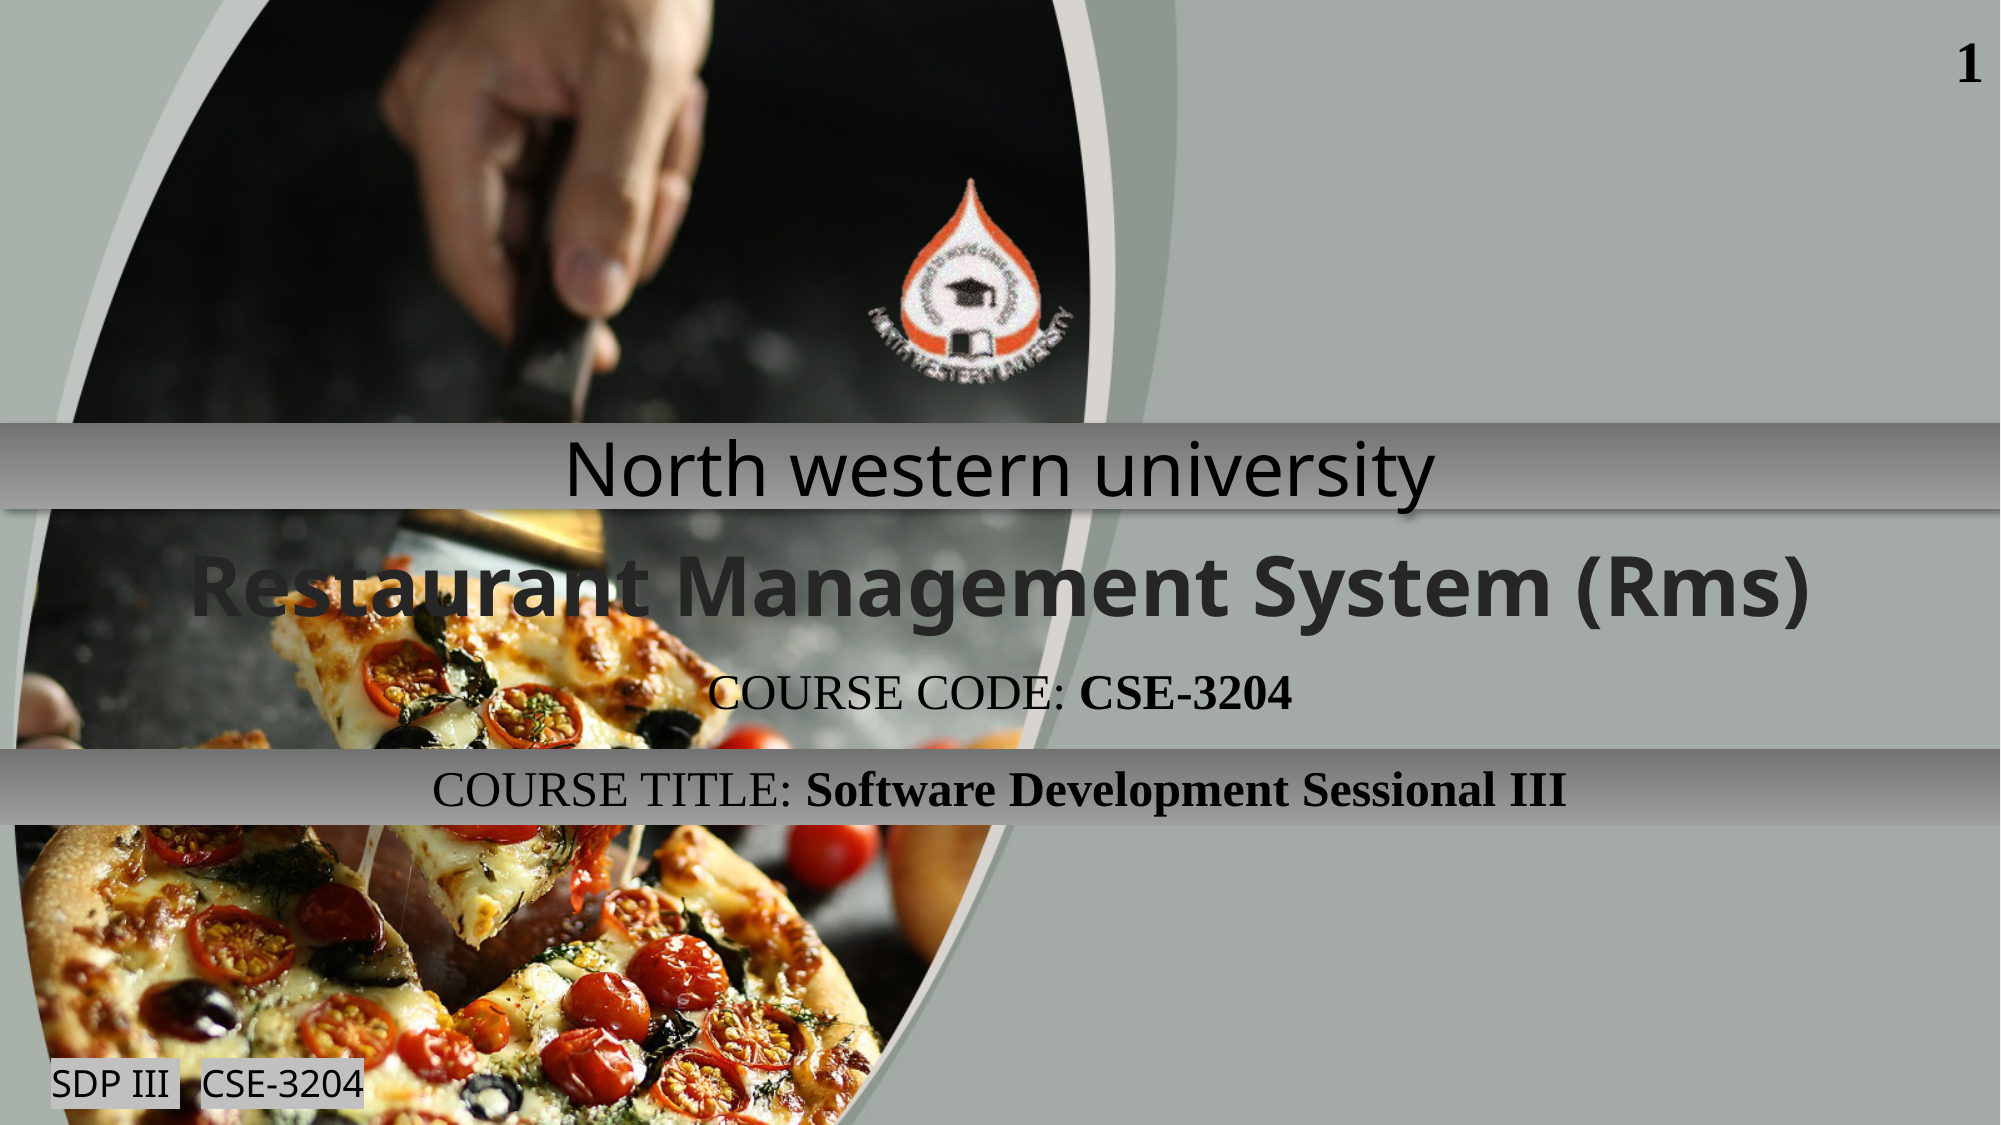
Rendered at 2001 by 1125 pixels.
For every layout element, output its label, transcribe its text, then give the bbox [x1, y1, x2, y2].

title North western university [0, 423, 2000, 509]
slide_number 1 [1930, 0, 2000, 119]
text_box [805, 152, 1148, 413]
text_box SDP III CSE-3204 [36, 1053, 1047, 1113]
text_box COURSE CODE: CSE-3204 [0, 651, 2000, 727]
subtitle Restaurant Management System (Rms) [0, 525, 2000, 640]
picture [0, 0, 2001, 1125]
text_box COURSE TITLE: Software Development Sessional III [0, 749, 2000, 825]
